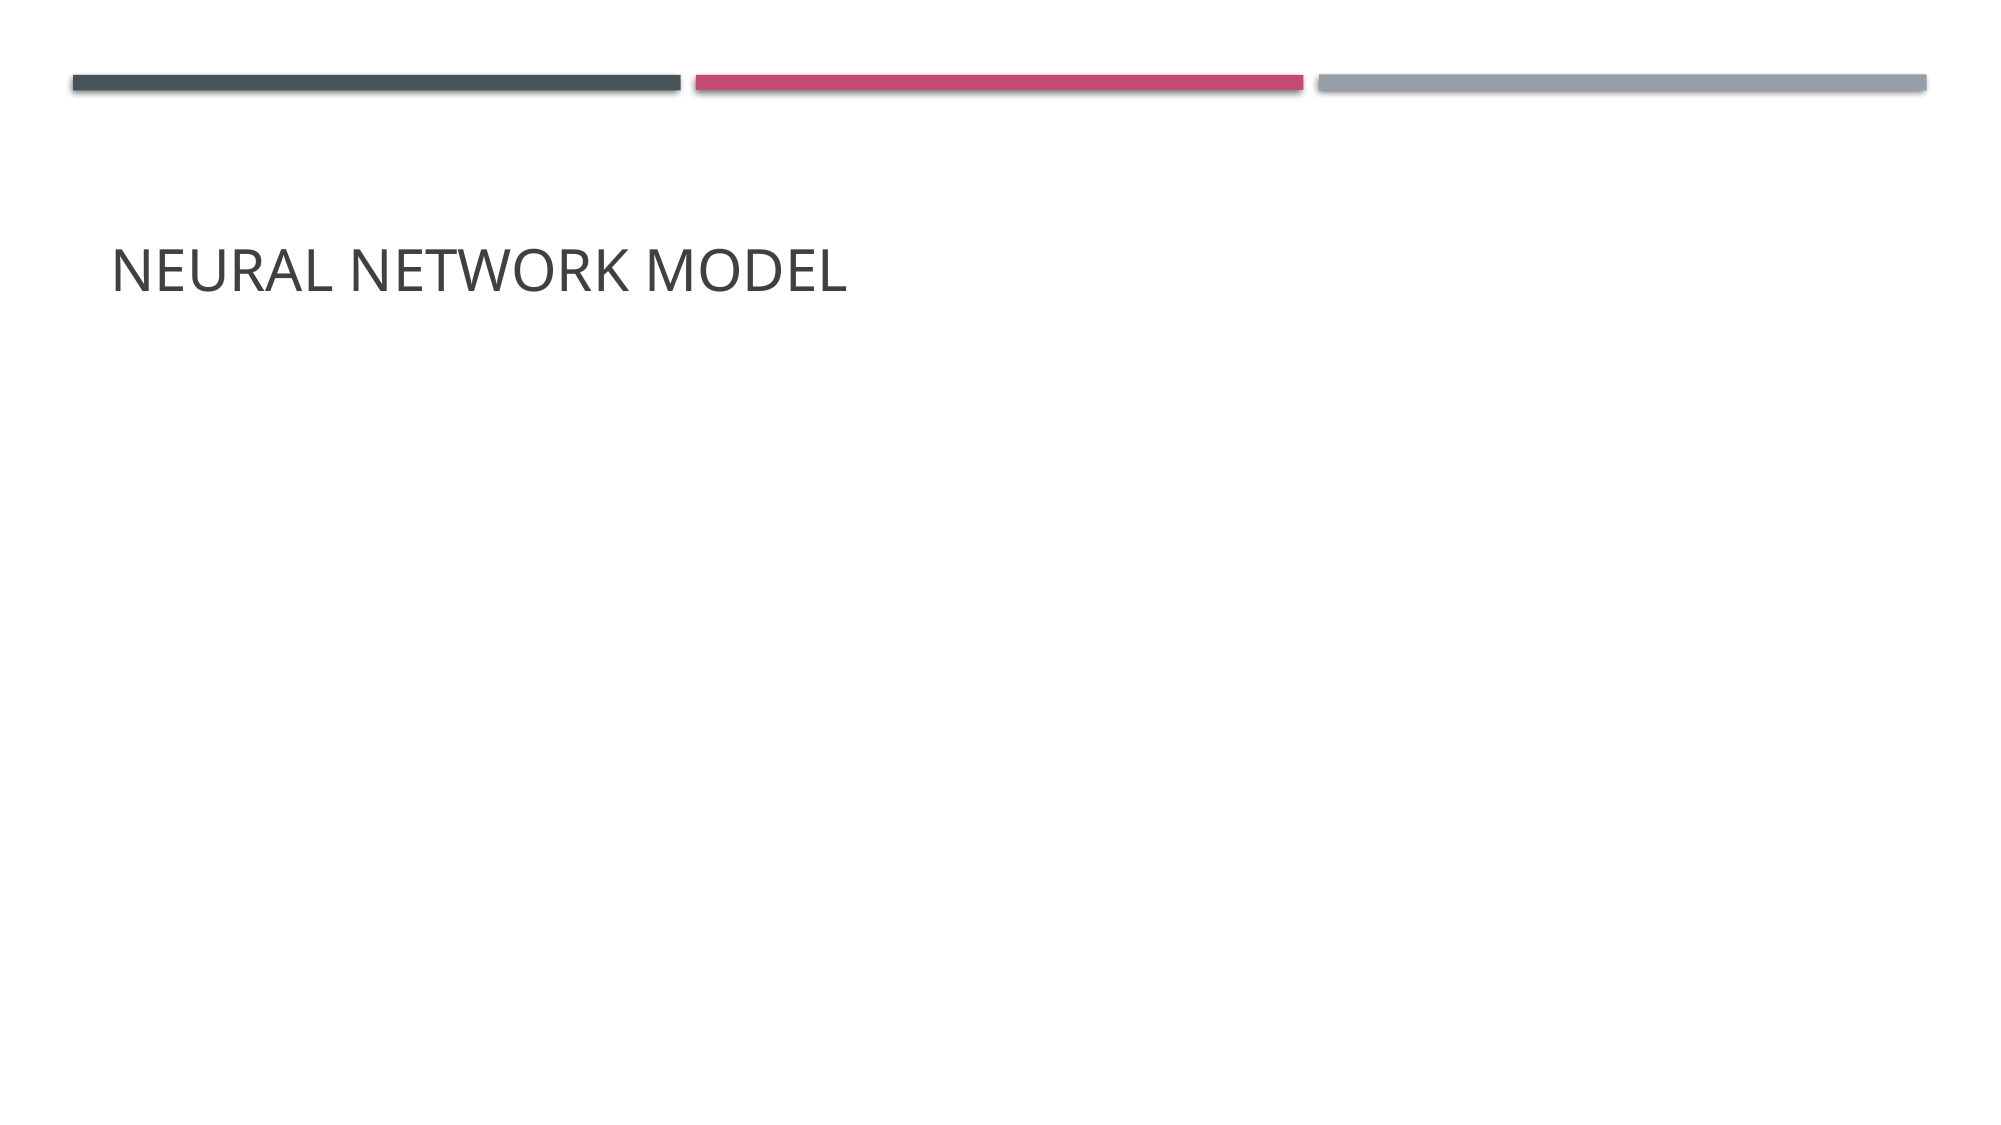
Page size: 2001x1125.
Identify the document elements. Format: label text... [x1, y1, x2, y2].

title Neural Network Model [95, 115, 1905, 311]
